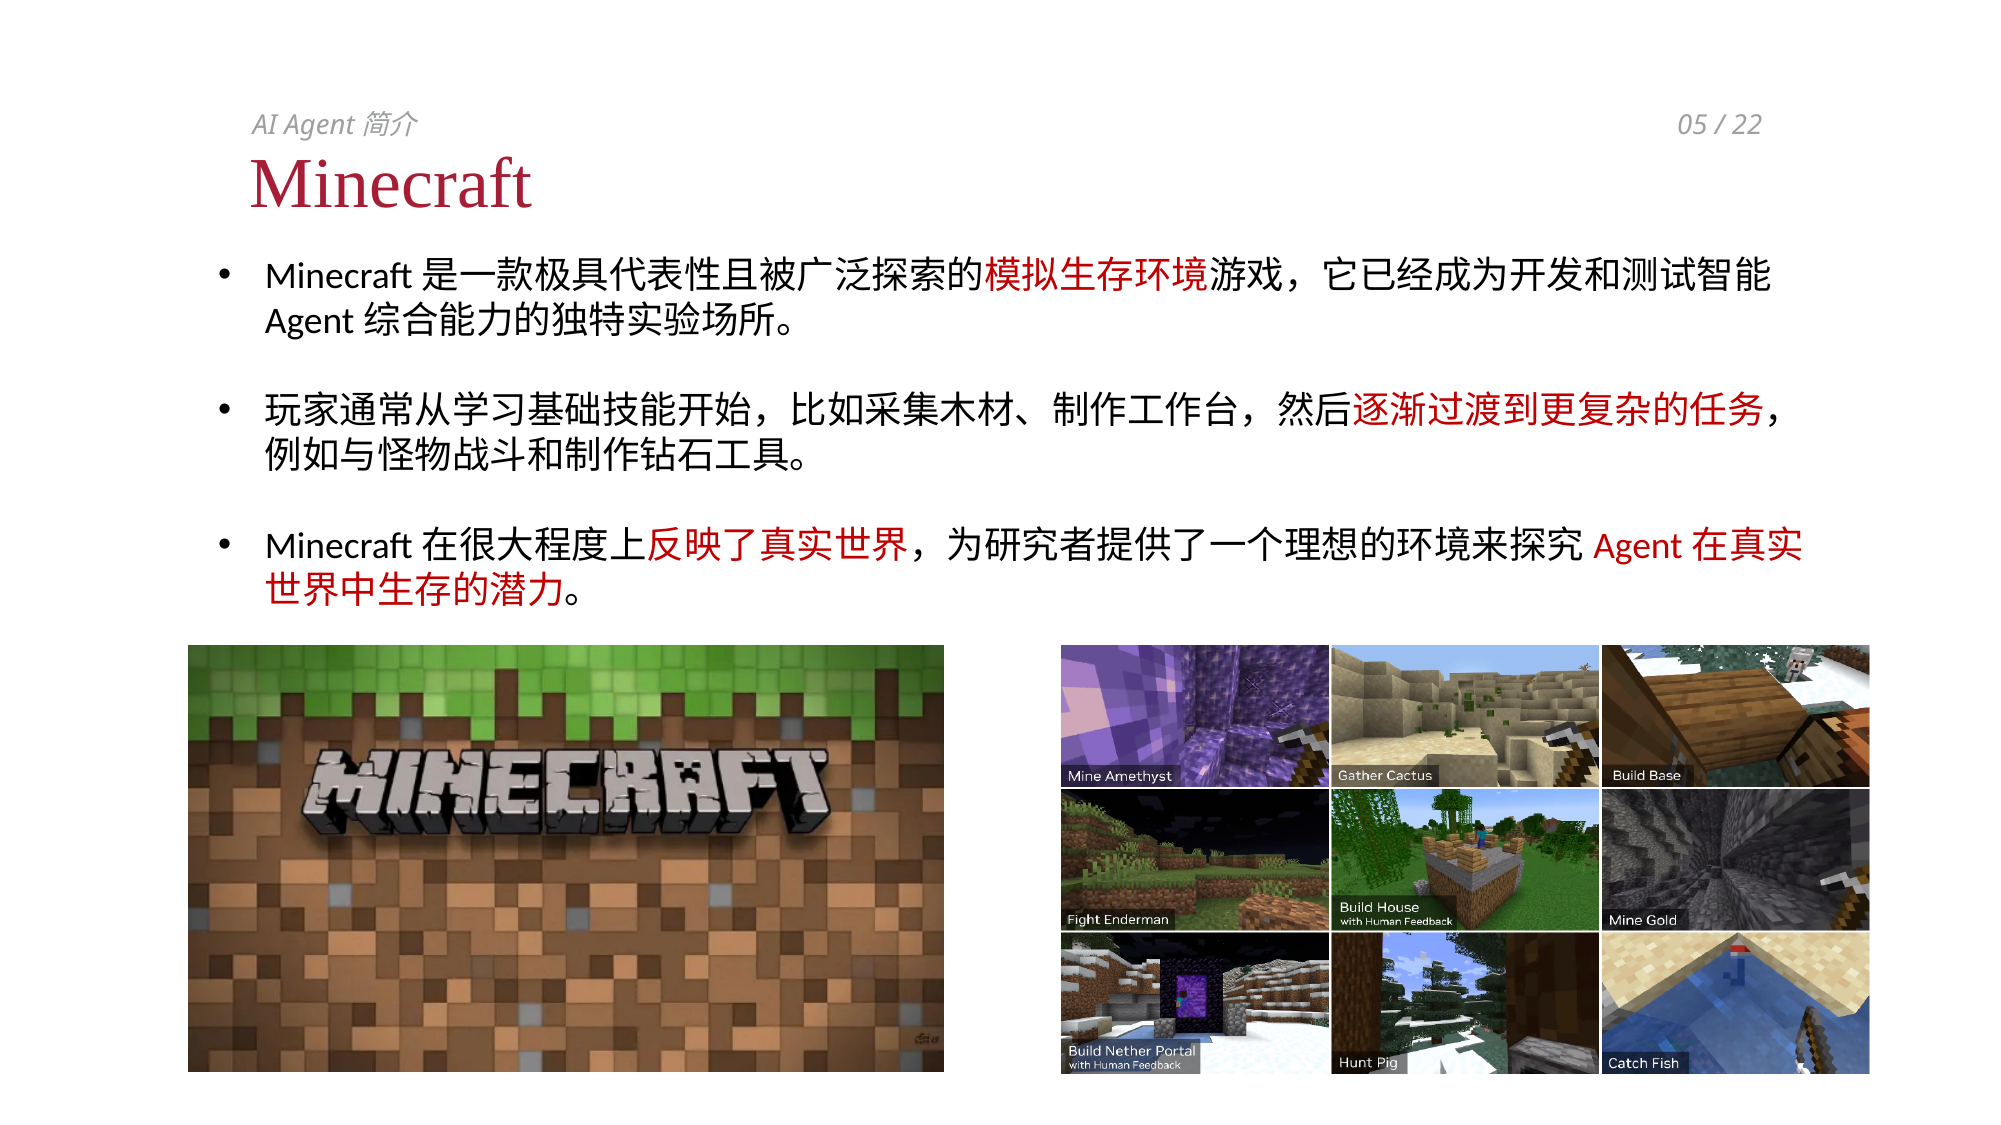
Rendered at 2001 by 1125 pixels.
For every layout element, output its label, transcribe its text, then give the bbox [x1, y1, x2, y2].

picture [1047, 635, 1889, 1083]
text_box 05 / 22 [1585, 111, 1777, 147]
text_box AI Agent简介 [237, 111, 713, 147]
text_box Minecraft [235, 160, 1766, 230]
picture [188, 645, 945, 1072]
text_box Minecraft是一款极具代表性且被广泛探索的模拟生存环境游戏，它已经成为开发和测试智能Agent综合能力的独特实验场所。 玩家通常从学习基础技能开始，比如采集木材、制作工作台，然后逐渐过渡到更复杂的任务，例如与怪物战斗和制作钻石工具。 Minecraft在很大程度上反映了真实世界，为研究者提供了一个理想的环境来探究Agent在真实世界中生存的潜力。 [203, 243, 1836, 619]
